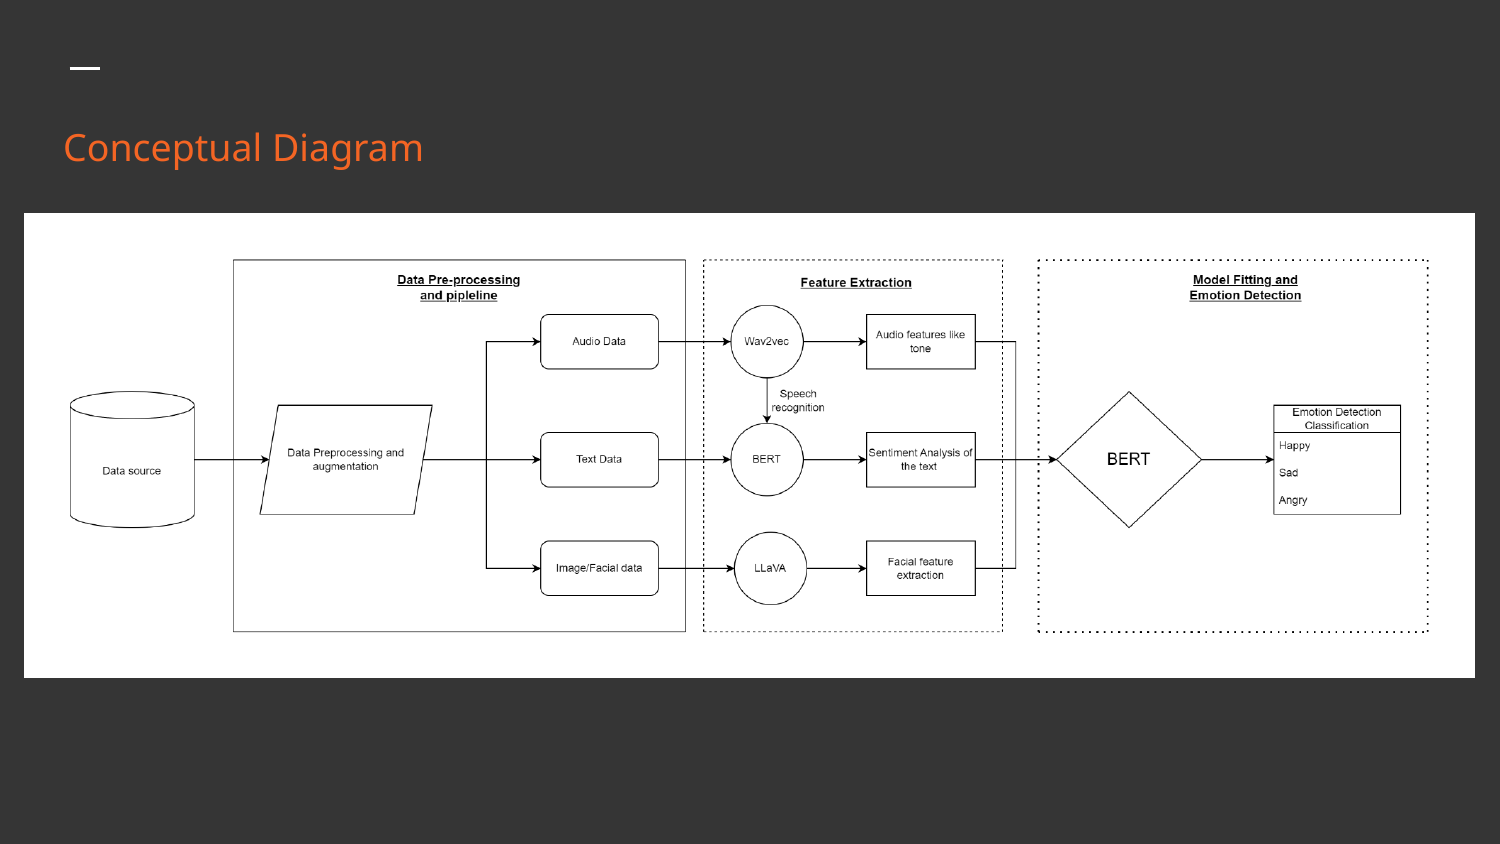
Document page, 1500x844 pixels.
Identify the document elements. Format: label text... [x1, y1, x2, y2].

text_box Conceptual Diagram [48, 109, 1060, 189]
picture [24, 213, 1476, 678]
